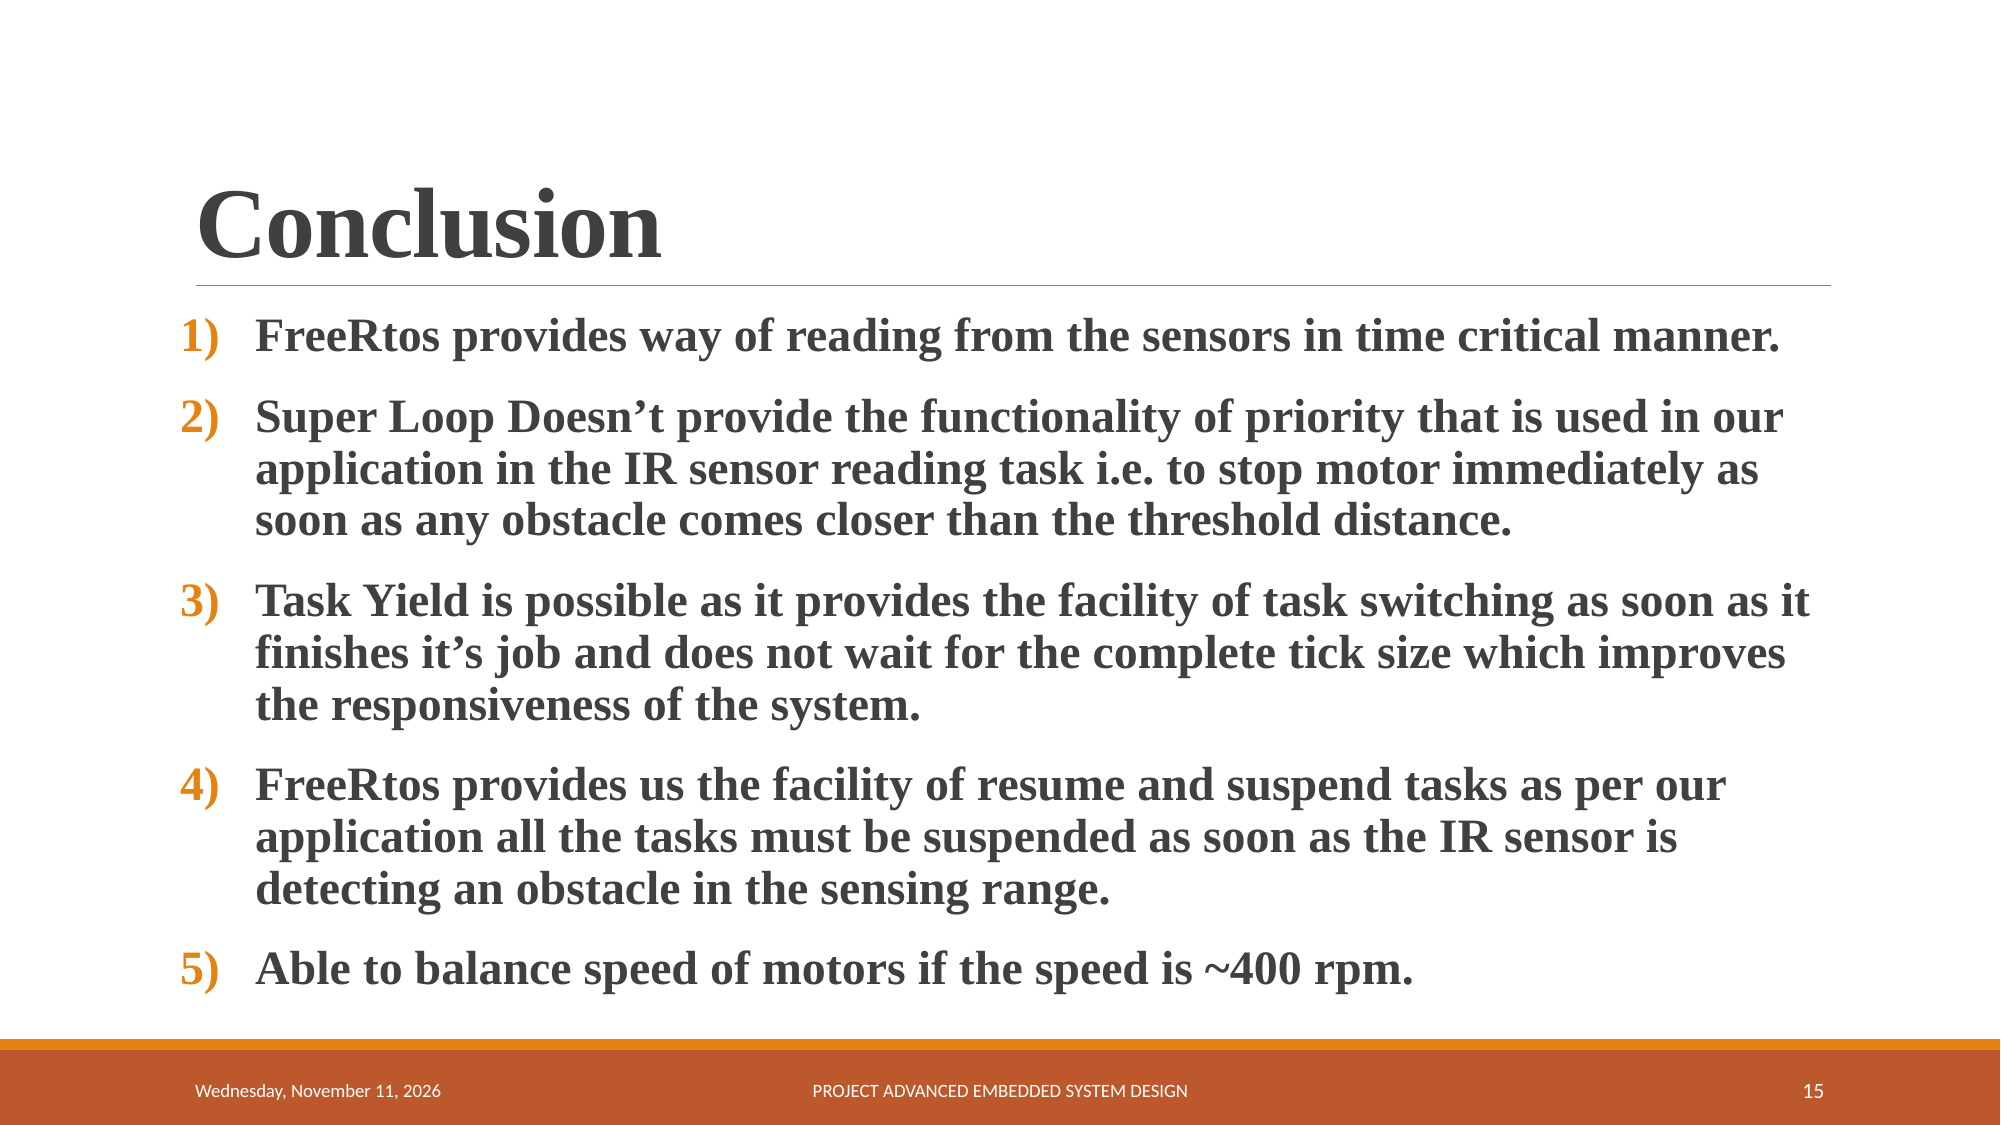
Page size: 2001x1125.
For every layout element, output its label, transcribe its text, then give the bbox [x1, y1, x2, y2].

title Conclusion [180, 47, 1830, 285]
footer Project Advanced Embedded System Design [604, 1059, 1396, 1120]
slide_number 15 [1624, 1059, 1840, 1120]
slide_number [180, 1059, 586, 1120]
list FreeRtos provides way of reading from the sensors in time critical manner. Super Loop Doesn’t provide the functionality of priority that is used in our application in the IR sensor reading task i.e. to stop motor immediately as soon as any obstacle comes closer than the threshold distance. Task Yield is possible as it provides the facility of task switching as soon as it finishes it’s job and does not wait for the complete tick size which improves the responsiveness of the system. FreeRtos provides us the facility of resume and suspend tasks as per our application all the tasks must be suspended as soon as the IR sensor is detecting an obstacle in the sensing range. Able to balance speed of motors if the speed is ~400 rpm. [180, 302, 1830, 1024]
